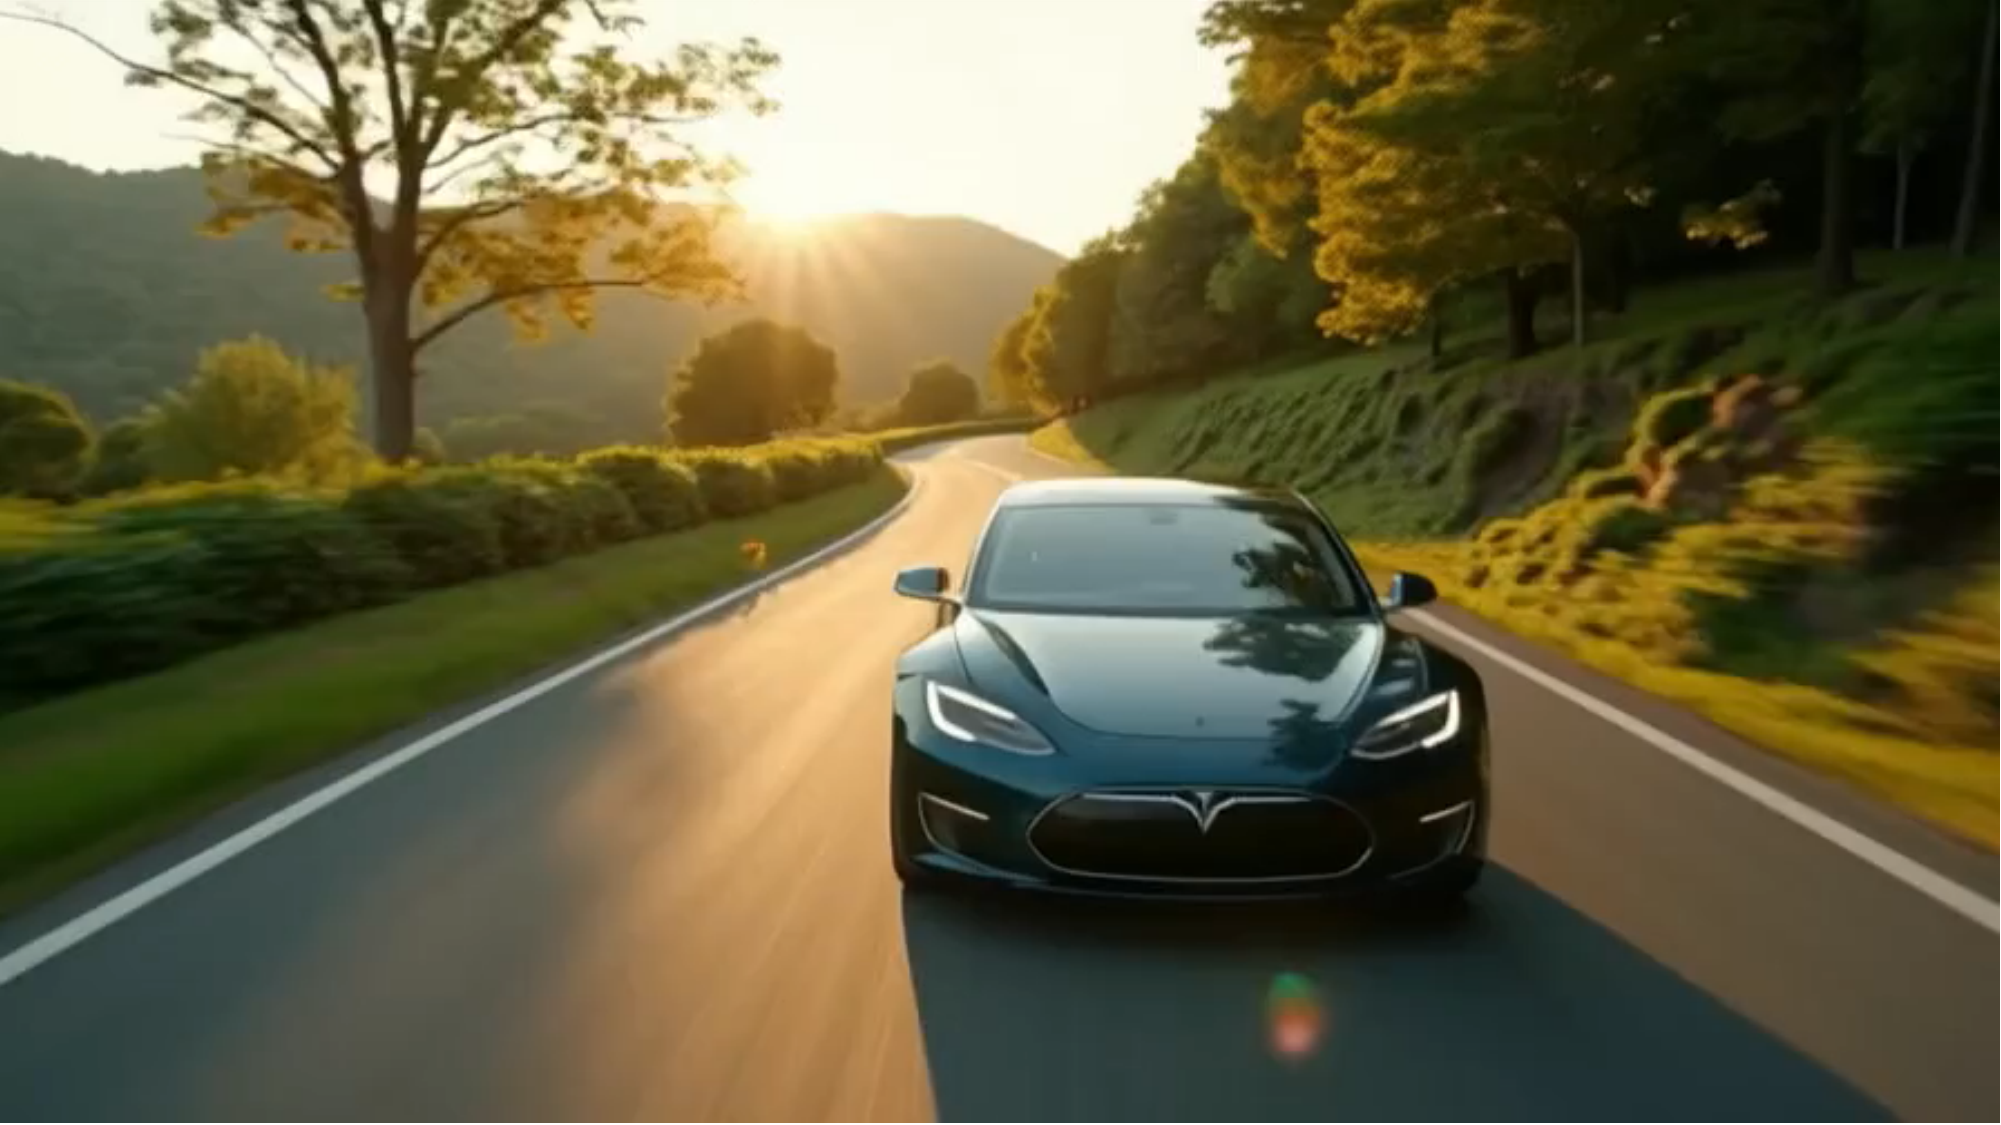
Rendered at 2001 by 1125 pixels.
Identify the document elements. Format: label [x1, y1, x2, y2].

text_box [0, 0, 2000, 1124]
